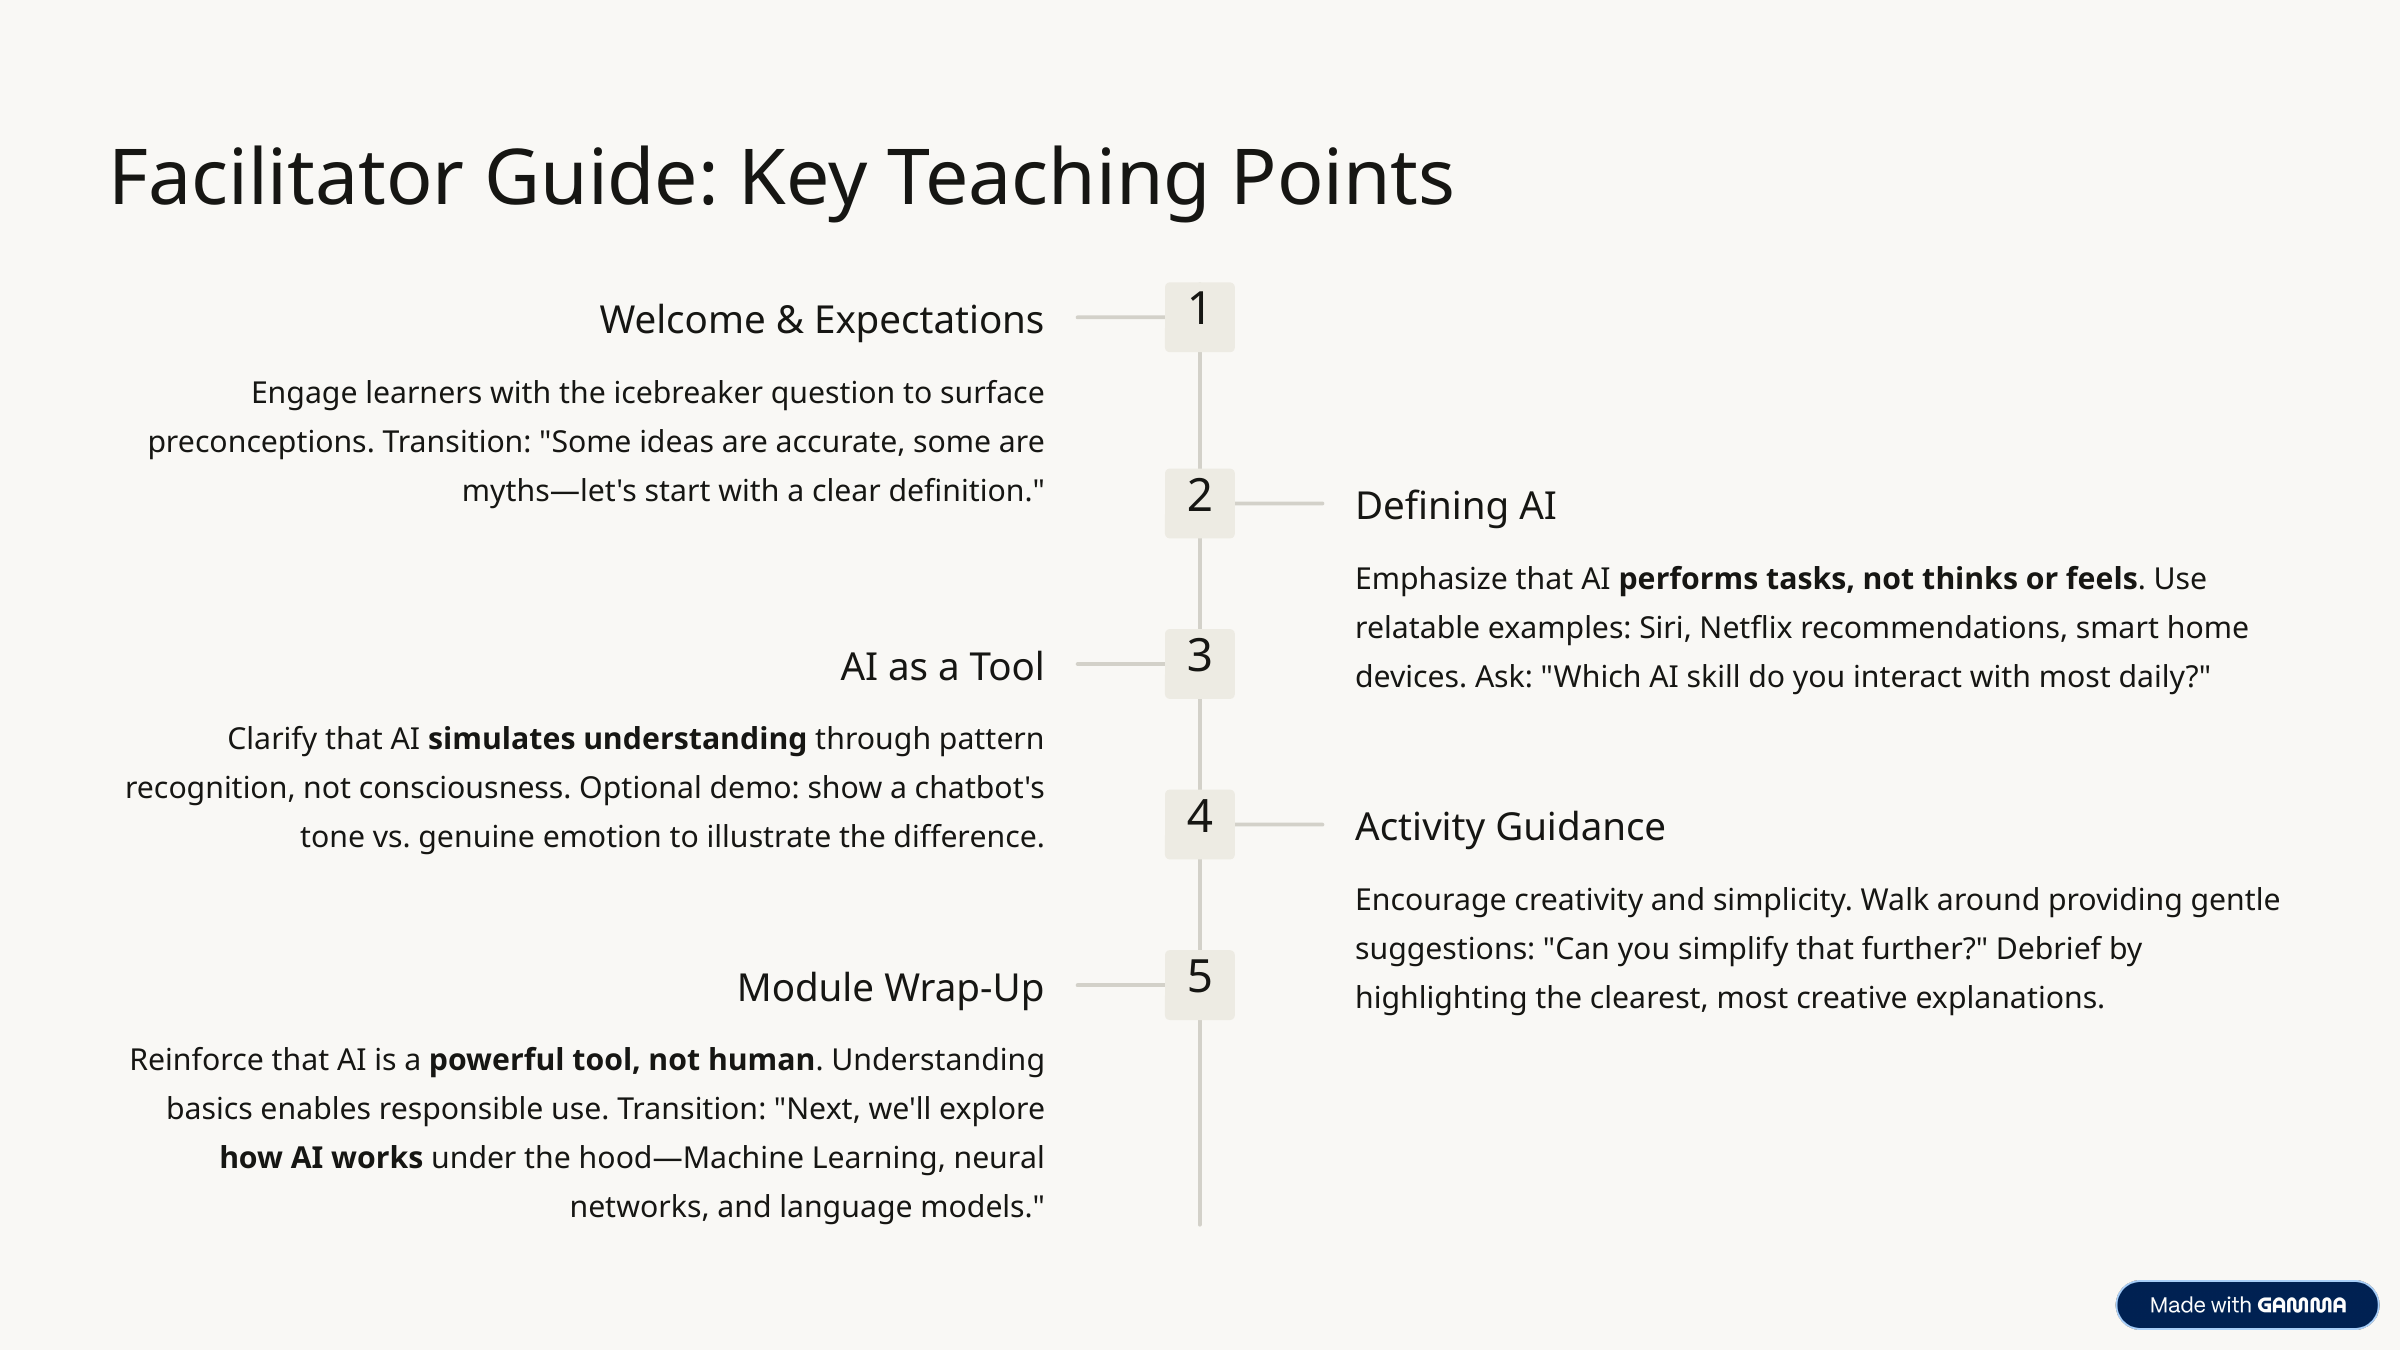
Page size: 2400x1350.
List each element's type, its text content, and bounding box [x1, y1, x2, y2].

text_box Reinforce that AI is a powerful tool, not human. Understanding basics enables responsible use. Transition: "Next, we'll explore how AI works under the hood—Machine Learning, neural networks, and language models." [108, 1027, 1045, 1227]
text_box [1235, 822, 1325, 827]
text_box 3 [1176, 635, 1224, 694]
text_box [1198, 539, 1202, 629]
text_box Engage learners with the icebreaker question to surface preconceptions. Transition: "Some ideas are accurate, some are myths—let's start with a clear definition." [108, 360, 1045, 510]
text_box 4 [1176, 795, 1224, 854]
text_box [1164, 629, 1235, 699]
text_box [1075, 662, 1165, 666]
text_box Encourage creativity and simplicity. Walk around providing gentle suggestions: "Can you simplify that further?" Debrief by highlighting the clearest, most creative explanations. [1355, 867, 2292, 1017]
text_box [1198, 1021, 1202, 1227]
text_box AI as a Tool [656, 639, 1045, 689]
text_box 2 [1176, 474, 1224, 533]
picture [2106, 1271, 2389, 1339]
text_box [1198, 699, 1202, 789]
text_box Activity Guidance [1355, 800, 1744, 849]
text_box [1164, 282, 1235, 353]
text_box [1235, 501, 1325, 506]
text_box Module Wrap-Up [656, 960, 1045, 1010]
text_box [1164, 950, 1235, 1021]
text_box Facilitator Guide: Key Teaching Points [108, 123, 1472, 221]
text_box [1075, 983, 1165, 987]
text_box [1198, 353, 1202, 468]
text_box [1164, 468, 1235, 539]
text_box [1075, 315, 1165, 320]
text_box 5 [1176, 956, 1224, 1015]
text_box 1 [1176, 288, 1224, 347]
text_box Defining AI [1355, 479, 1744, 528]
text_box Emphasize that AI performs tasks, not thinks or feels. Use relatable examples: Siri, Netflix recommendations, smart home devices. Ask: "Which AI skill do you interact with most daily?" [1355, 546, 2292, 696]
text_box [1164, 789, 1235, 860]
text_box Clarify that AI simulates understanding through pattern recognition, not consciousness. Optional demo: show a chatbot's tone vs. genuine emotion to illustrate the difference. [108, 706, 1045, 856]
text_box [1198, 860, 1202, 950]
text_box Welcome & Expectations [585, 293, 1045, 342]
